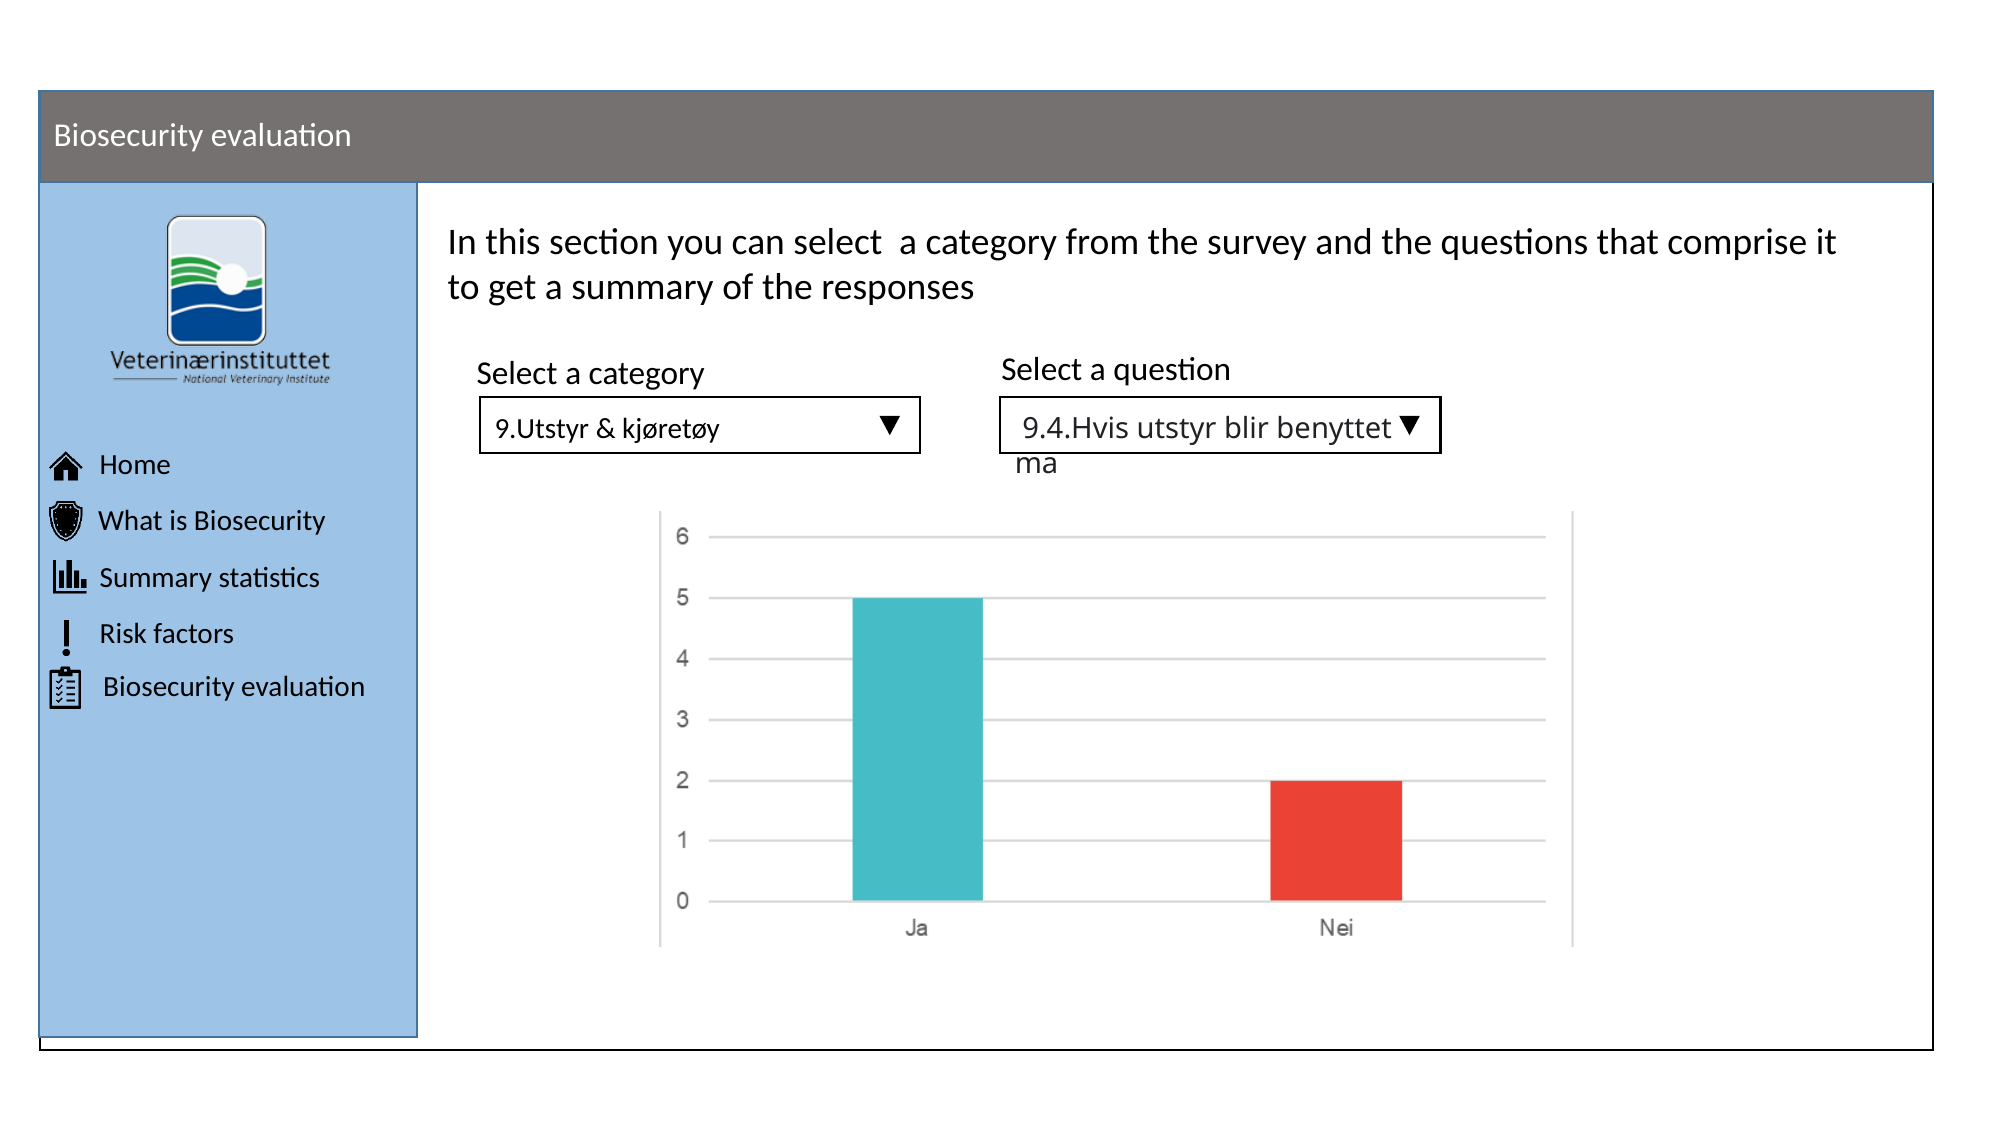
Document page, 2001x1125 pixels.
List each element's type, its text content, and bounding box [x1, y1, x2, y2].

picture [46, 553, 93, 600]
text_box Select a question [986, 340, 1331, 395]
text_box Summary statistics [84, 550, 359, 601]
picture [46, 446, 85, 485]
text_box [999, 396, 1442, 454]
picture [40, 662, 90, 713]
text_box [38, 161, 418, 1038]
text_box Biosecurity evaluation [38, 105, 486, 161]
picture [44, 616, 88, 660]
text_box [479, 396, 921, 402]
text_box [39, 90, 1934, 183]
picture [659, 511, 1574, 947]
text_box Risk factors [84, 606, 269, 657]
text_box 9.4.Hvis utstyr blir benyttet ma [999, 402, 1441, 488]
text_box In this section you can select a category from the survey and the questions that comprise it to get a summary of the responses [432, 209, 1869, 315]
picture [42, 497, 89, 544]
text_box [39, 183, 1934, 1051]
text_box What is Biosecurity [76, 494, 388, 544]
text_box Biosecurity evaluation [88, 659, 388, 710]
picture [103, 185, 340, 396]
text_box Home [84, 437, 232, 488]
text_box 9.Utstyr & kjøretøy [479, 402, 921, 453]
text_box Select a category [461, 344, 807, 399]
